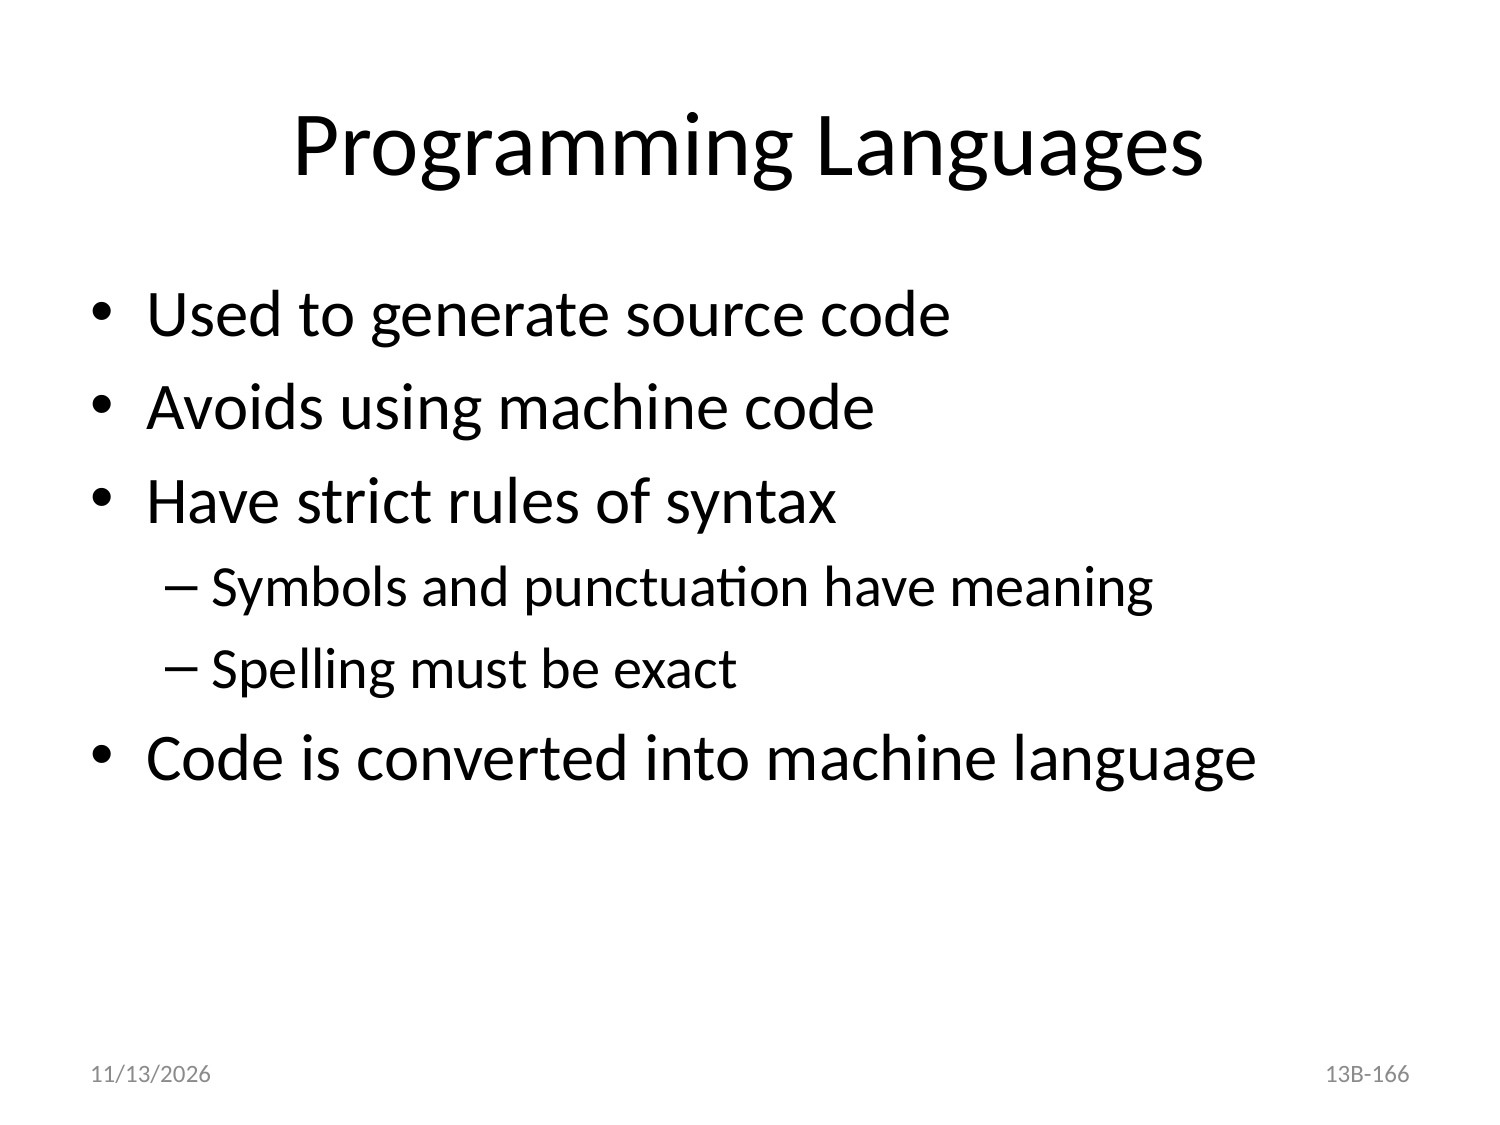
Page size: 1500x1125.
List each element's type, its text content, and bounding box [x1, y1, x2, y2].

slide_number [75, 1042, 425, 1103]
title Programming Languages [75, 45, 1425, 233]
list Used to generate source code Avoids using machine code Have strict rules of syntax Symbols and punctuation have meaning Spelling must be exact Code is converted into machine language [75, 262, 1425, 1005]
slide_number 13B-166 [1074, 1042, 1425, 1103]
